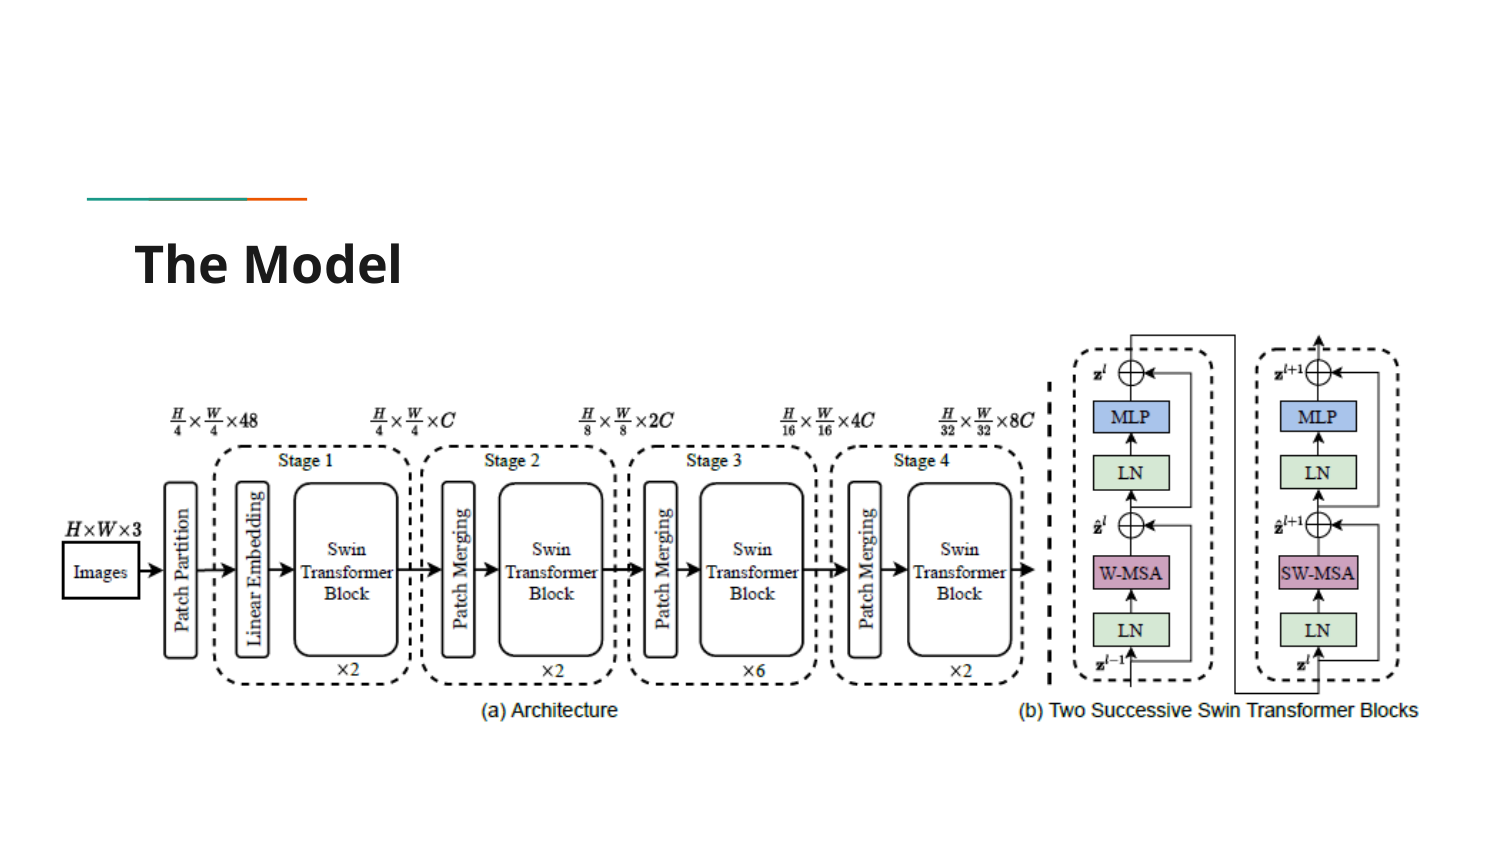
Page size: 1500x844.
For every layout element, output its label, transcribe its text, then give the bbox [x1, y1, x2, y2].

title The Model [119, 216, 1464, 320]
picture [42, 319, 1443, 736]
